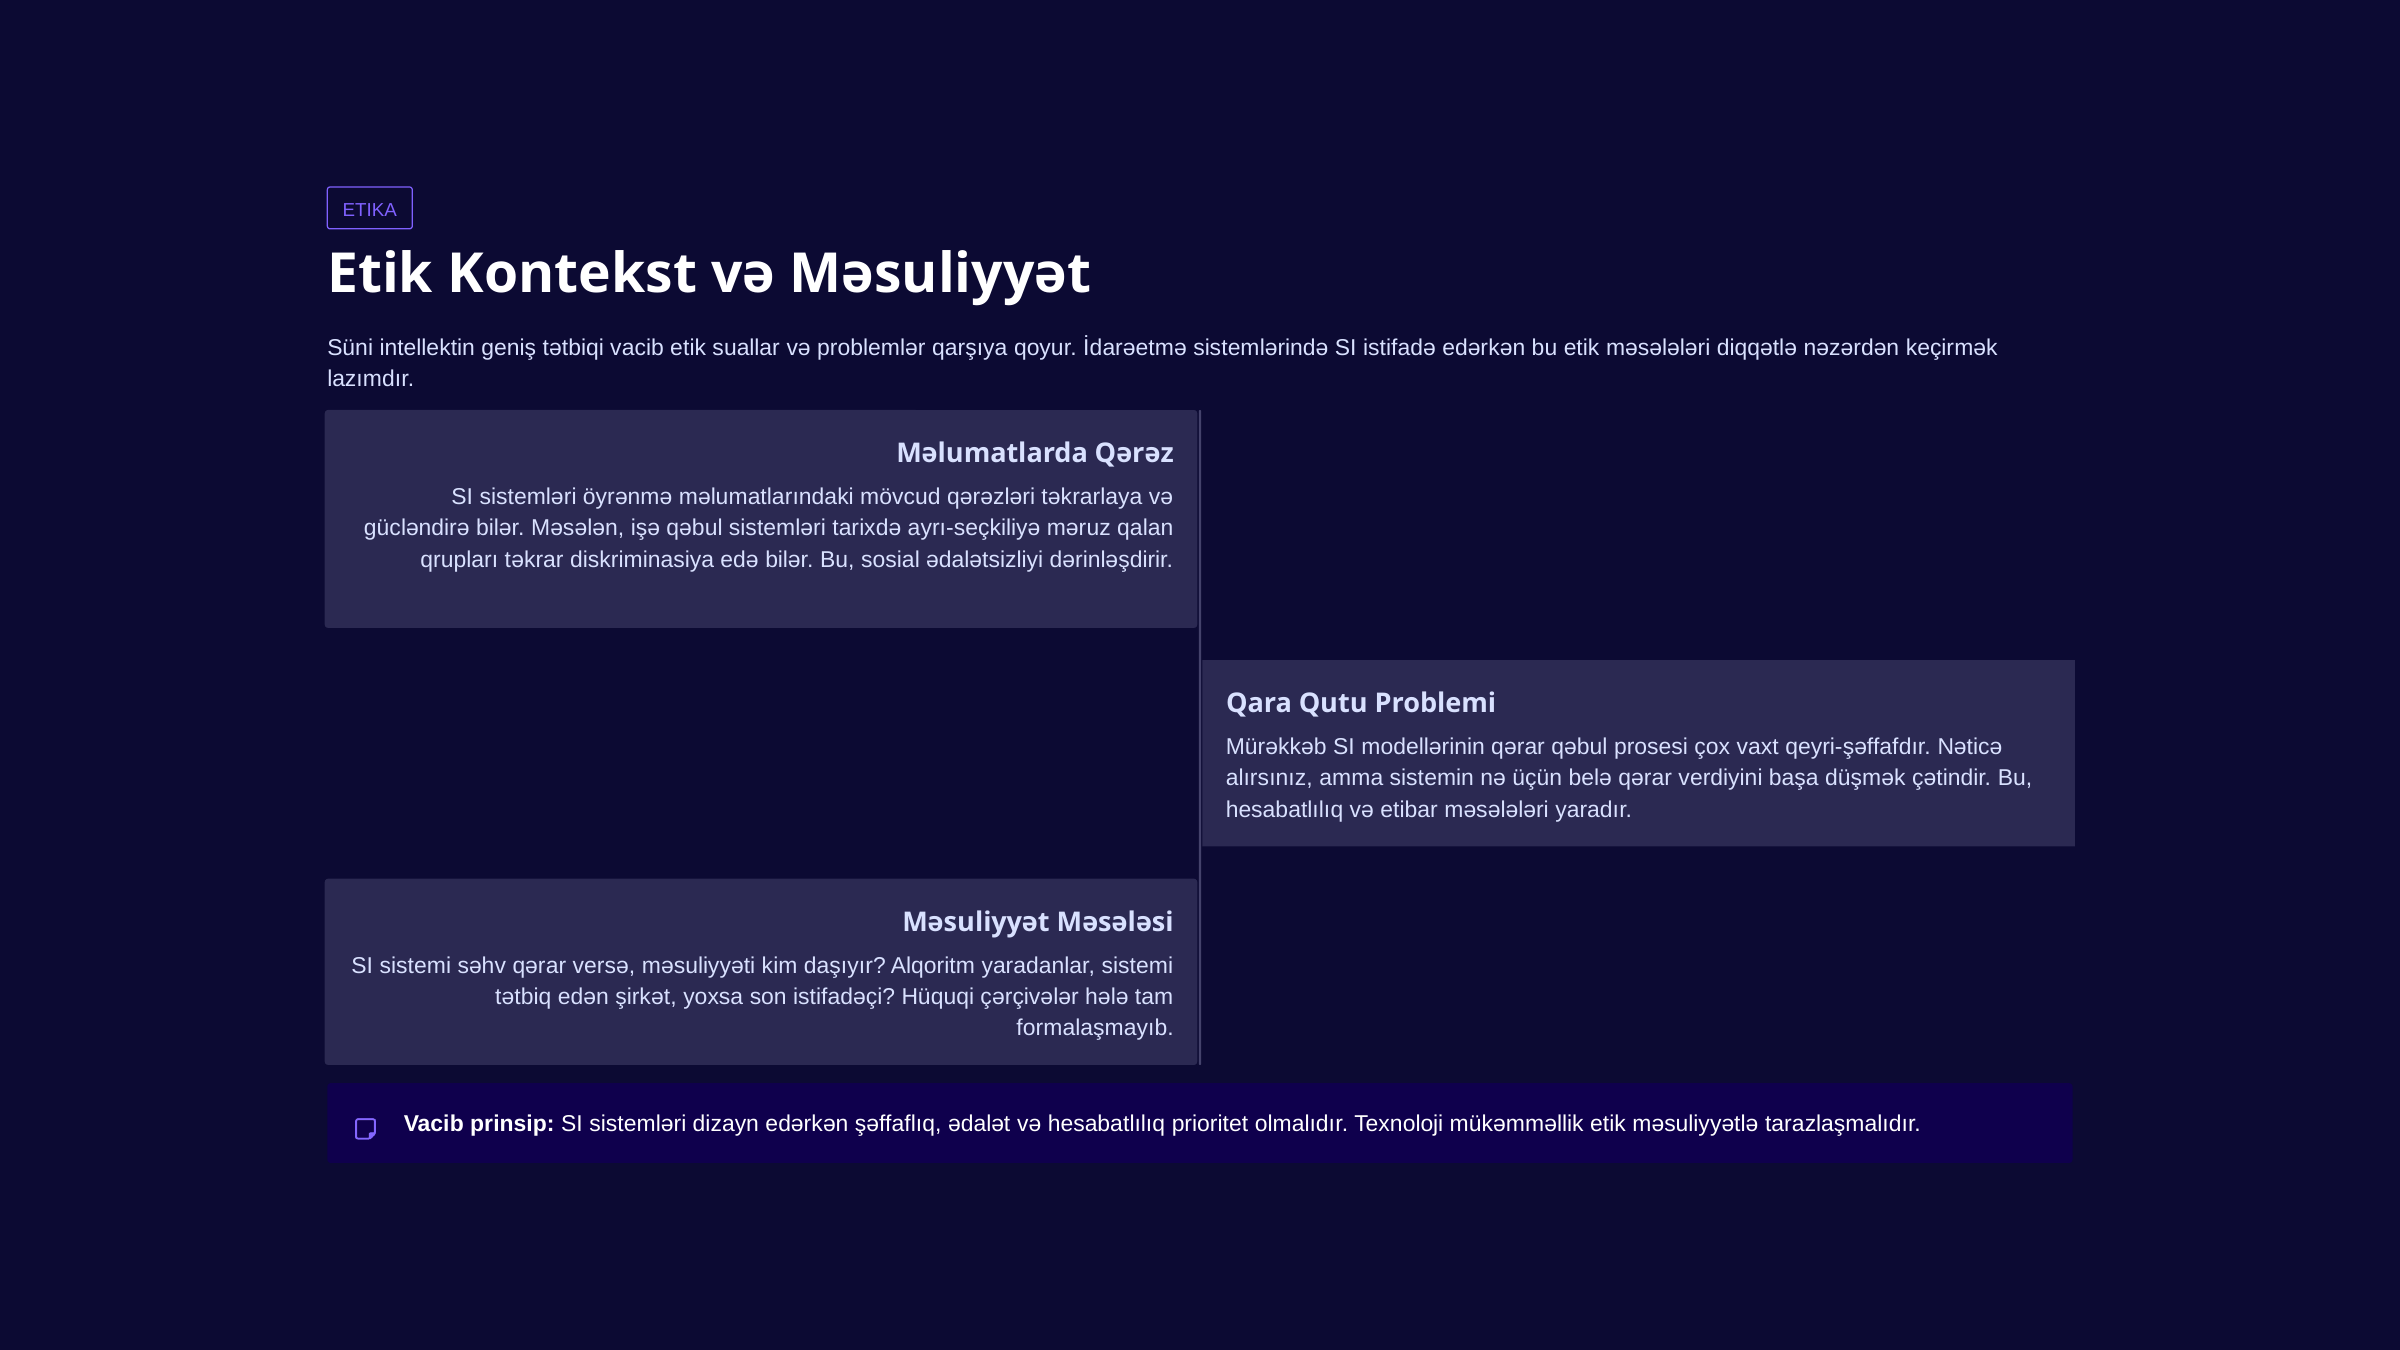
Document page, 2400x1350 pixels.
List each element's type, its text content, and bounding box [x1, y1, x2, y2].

text_box Məsuliyyət Məsələsi [881, 902, 1174, 937]
text_box [327, 1083, 2073, 1163]
text_box [1202, 660, 2075, 847]
text_box SI sistemi səhv qərar versə, məsuliyyəti kim daşıyır? Alqoritm yaradanlar, sistemi tətbiq edən şirkət, yoxsa son istifadəçi? Hüquqi çərçivələr hələ tam formalaşmayıb. [348, 946, 1174, 1042]
text_box ETIKA [342, 195, 397, 221]
text_box Məlumatlarda Qərəz [864, 433, 1174, 469]
text_box Süni intellektin geniş tətbiqi vacib etik suallar və problemlər qarşıya qoyur. İdarəetmə sistemlərində SI istifadə edərkən bu etik məsələləri diqqətlə nəzərdən keçirmək lazımdır. [327, 328, 2073, 392]
text_box SI sistemləri öyrənmə məlumatlarındaki mövcud qərəzləri təkrarlaya və gücləndirə bilər. Məsələn, işə qəbul sistemləri tarixdə ayrı-seçkiliyə məruz qalan qrupları təkrar diskriminasiya edə bilər. Bu, sosial ədalətsizliyi dərinləşdirir. [348, 477, 1174, 605]
picture [350, 1115, 381, 1140]
text_box Etik Kontekst və Məsuliyyət [327, 235, 1142, 305]
text_box Mürəkkəb SI modellərinin qərar qəbul prosesi çox vaxt qeyri-şəffafdır. Nəticə alırsınız, amma sistemin nə üçün belə qərar verdiyini başa düşmək çətindir. Bu, hesabatlılıq və etibar məsələləri yaradır. [1225, 727, 2052, 823]
text_box [324, 878, 1198, 1065]
text_box [327, 186, 413, 229]
text_box Qara Qutu Problemi [1225, 683, 1530, 719]
text_box Vacib prinsip: SI sistemləri dizayn edərkən şəffaflıq, ədalət və hesabatlılıq prioritet olmalıdır. Texnoloji mükəmməllik etik məsuliyyətlə tarazlaşmalıdır. [403, 1105, 2050, 1137]
text_box [324, 409, 1198, 628]
text_box [1198, 410, 1202, 1065]
